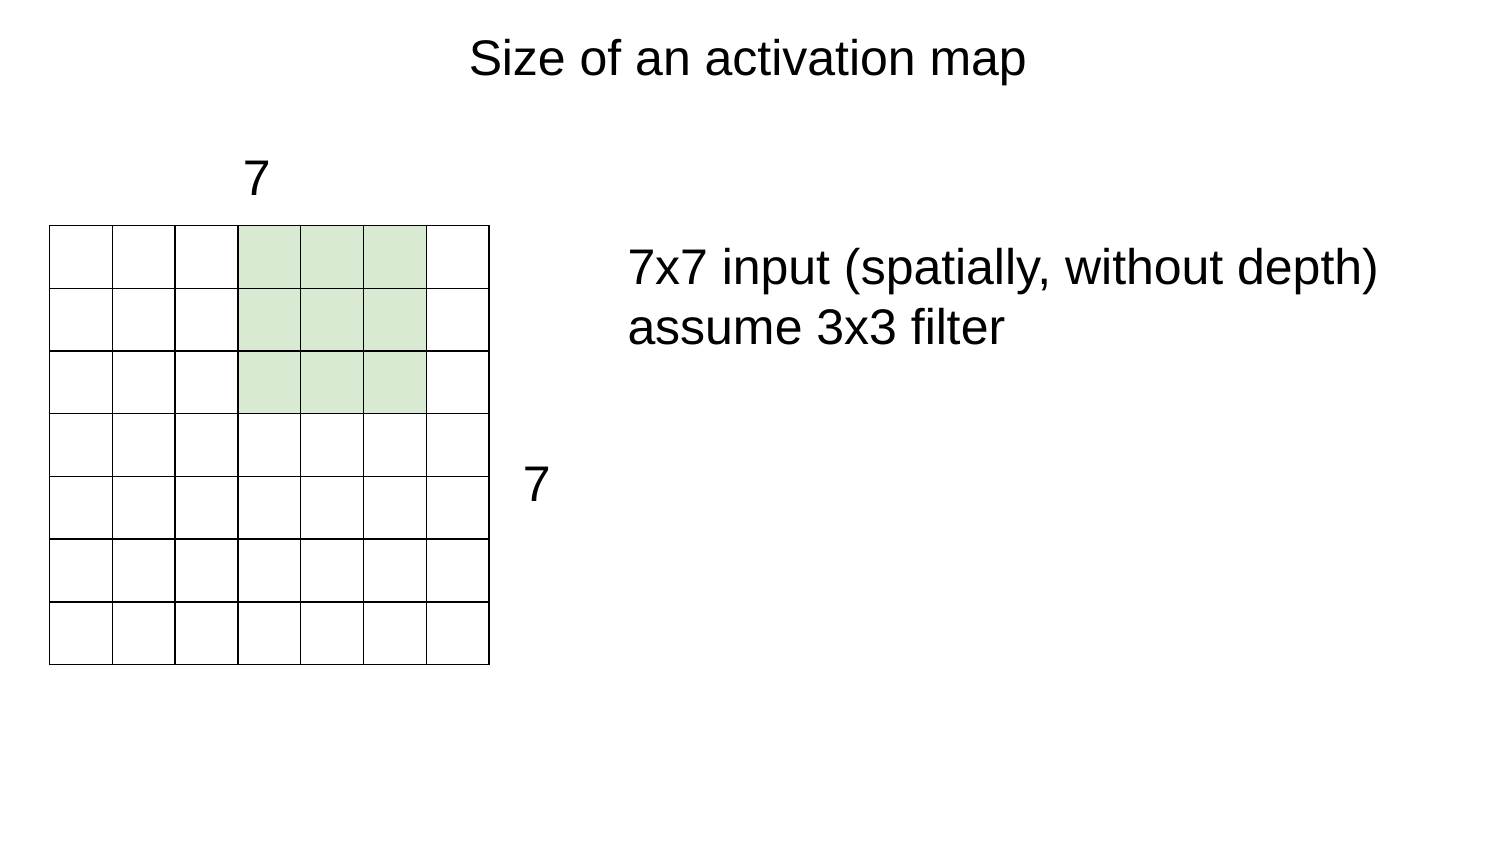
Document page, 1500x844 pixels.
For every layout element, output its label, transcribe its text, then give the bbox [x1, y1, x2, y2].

table_cell [113, 352, 174, 413]
table_cell [301, 540, 363, 601]
table_header [364, 226, 426, 288]
table_cell [113, 414, 174, 476]
table_cell [364, 477, 426, 538]
table_cell [113, 289, 174, 350]
table_cell [176, 540, 237, 601]
table_cell [301, 603, 363, 664]
table_cell [239, 289, 300, 350]
table_cell [50, 477, 112, 538]
table_header [176, 226, 237, 288]
table_cell [301, 477, 363, 538]
table_header [239, 226, 300, 288]
table_cell [427, 540, 488, 601]
table_cell [176, 289, 237, 350]
table_cell [50, 540, 112, 601]
table_cell [364, 540, 426, 601]
table_cell [427, 414, 488, 476]
text_box Size of an activation map [22, 9, 1474, 110]
table_cell [239, 540, 300, 601]
table_cell [50, 289, 112, 350]
table_cell [364, 414, 426, 476]
table_cell [427, 603, 488, 664]
table_cell [113, 603, 174, 664]
table_cell [364, 352, 426, 413]
table_cell [239, 414, 300, 476]
table_cell [50, 414, 112, 476]
table_cell [113, 477, 174, 538]
table_cell [301, 289, 363, 350]
text_box 7x7 input (spatially, without depth) assume 3x3 filter [612, 219, 1453, 522]
table_cell [427, 352, 488, 413]
table_cell [364, 289, 426, 350]
table_cell [176, 477, 237, 538]
table_header [427, 226, 488, 288]
table_cell [113, 540, 174, 601]
table_cell [364, 603, 426, 664]
text_box 7 [228, 130, 318, 206]
table_header [301, 226, 363, 288]
text_box 7 [507, 436, 605, 484]
table_cell [239, 603, 300, 664]
table_cell [176, 352, 237, 413]
table_cell [427, 477, 488, 538]
table_cell [176, 603, 237, 664]
table_header [113, 226, 174, 288]
table_cell [239, 477, 300, 538]
table_cell [301, 352, 363, 413]
table_cell [50, 352, 112, 413]
table_header [50, 226, 112, 288]
table_cell [427, 289, 488, 350]
table_cell [176, 414, 237, 476]
table_cell [301, 414, 363, 476]
table_cell [50, 603, 112, 664]
table_cell [239, 352, 300, 413]
